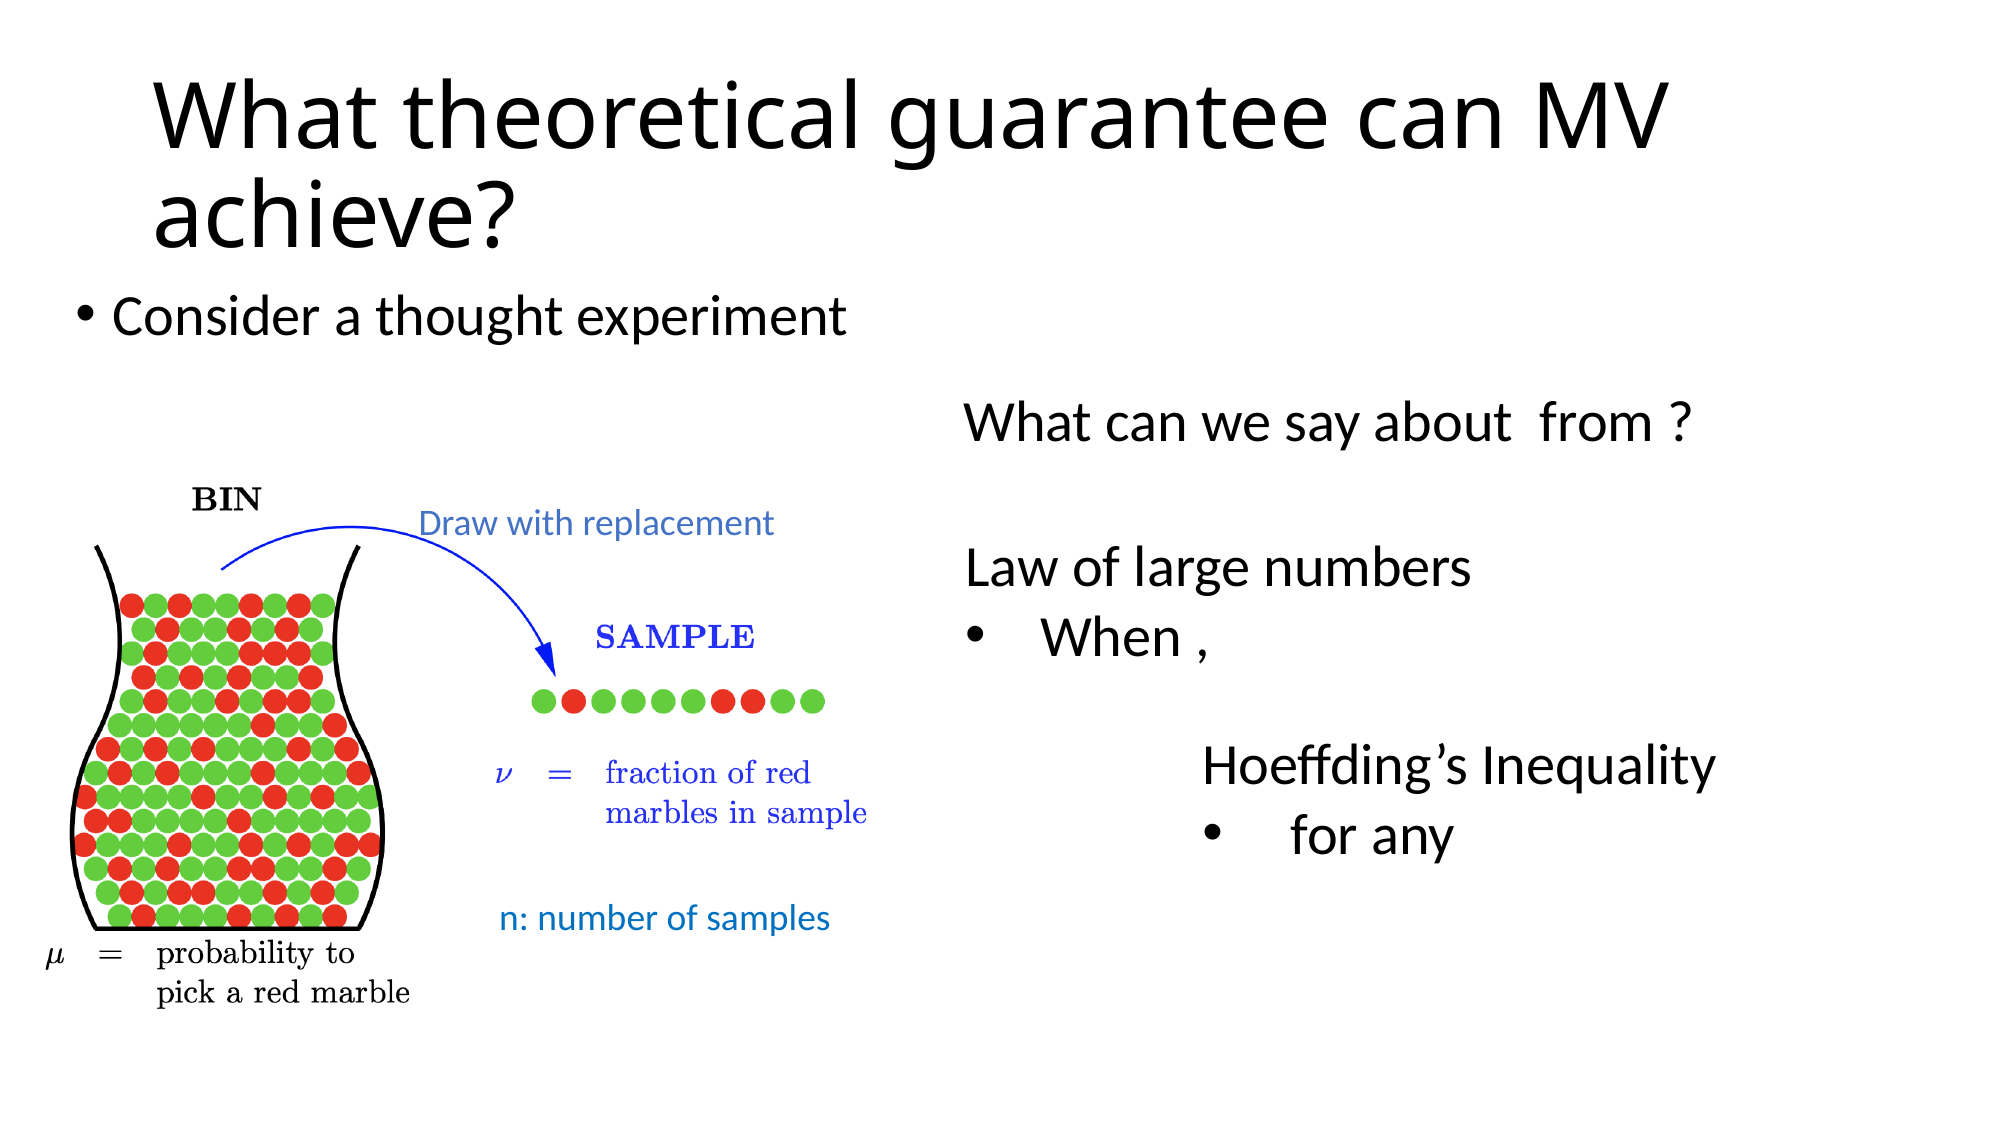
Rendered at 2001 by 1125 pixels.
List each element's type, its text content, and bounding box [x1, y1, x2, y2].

list Consider a thought experiment [60, 277, 1786, 992]
picture [0, 435, 923, 1036]
title What theoretical guarantee can MV achieve? [137, 59, 1863, 278]
